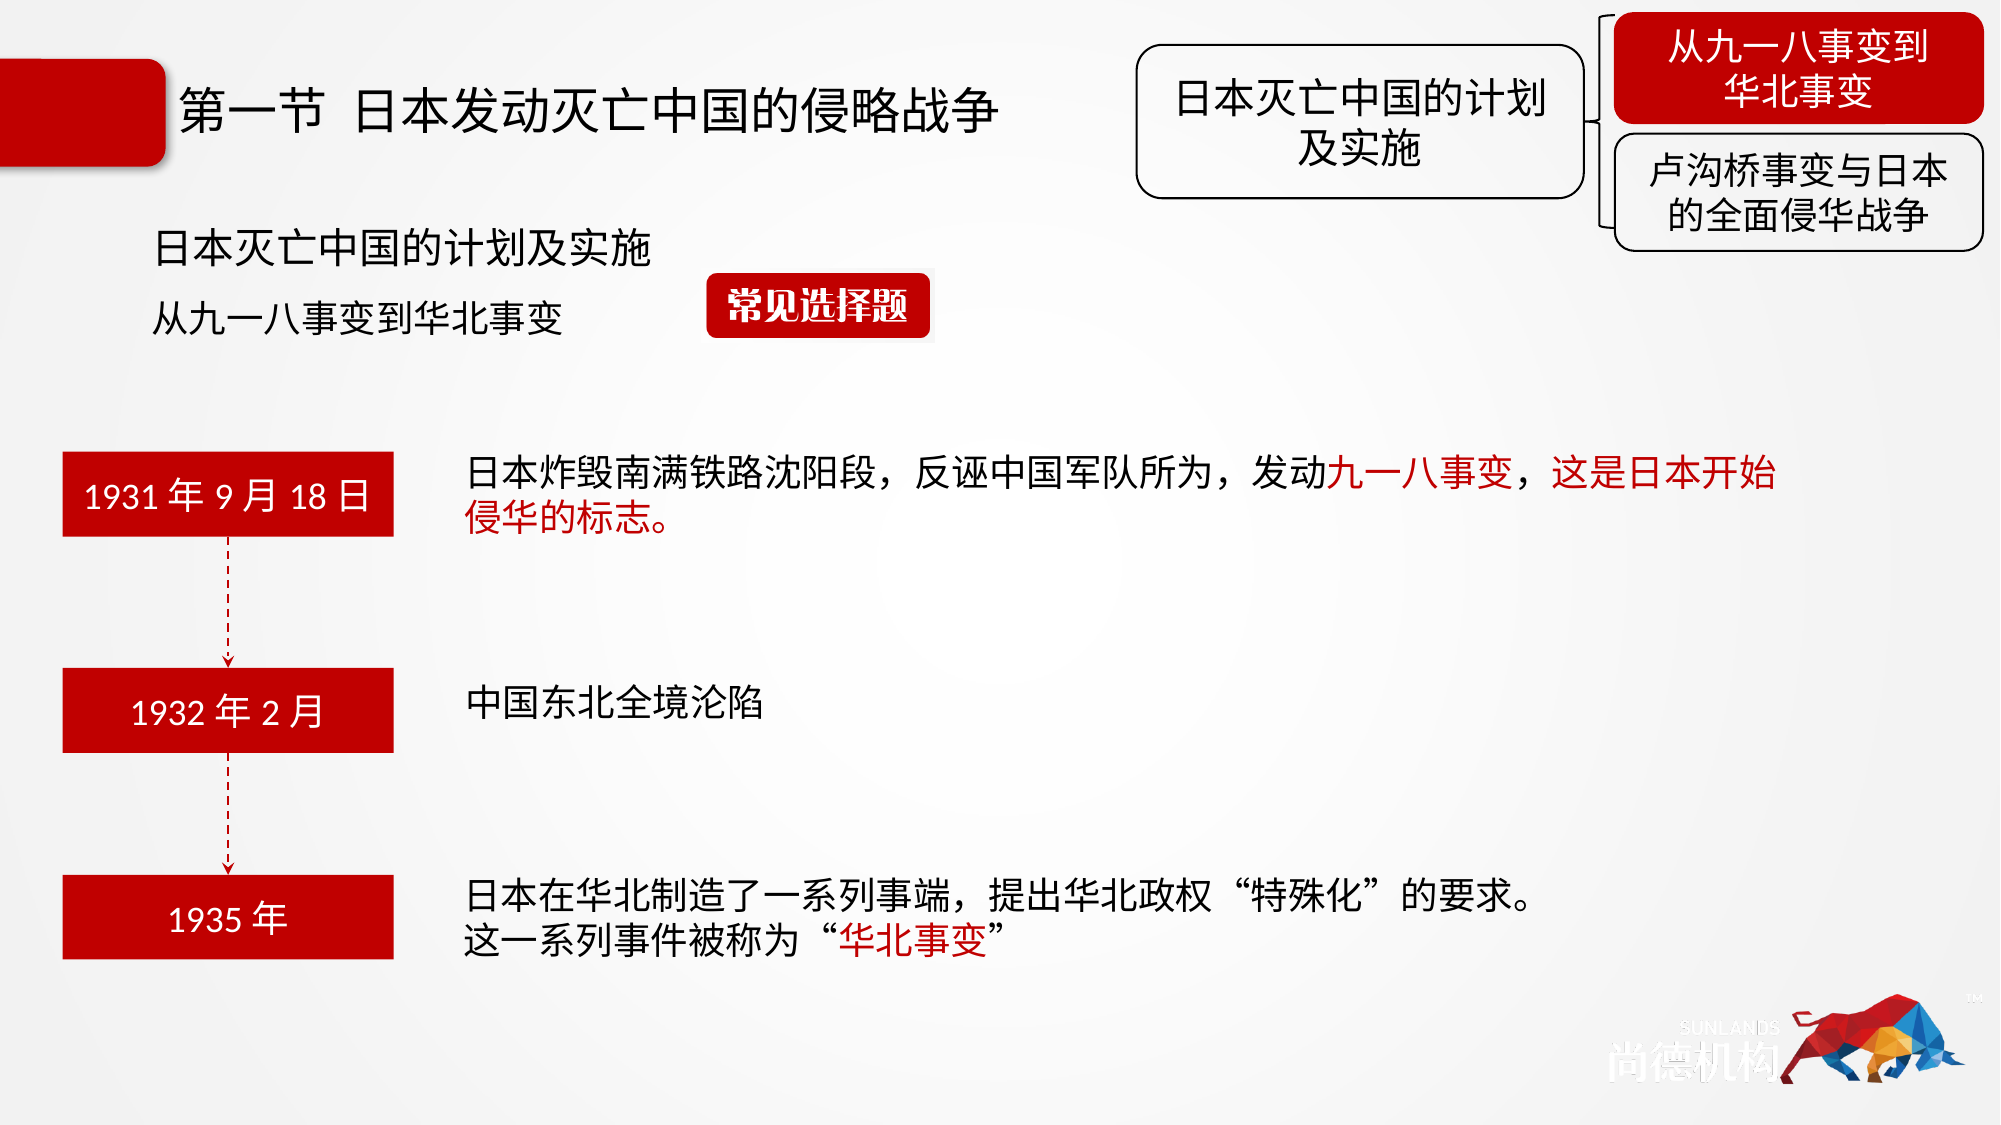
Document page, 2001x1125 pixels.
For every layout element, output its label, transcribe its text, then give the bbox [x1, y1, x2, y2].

picture [0, 0, 2001, 1125]
text_box 日本灭亡中国的计划及实施 从九一八事变到华北事变 [136, 189, 1862, 389]
title 第一节 日本发动灭亡中国的侵略战争 [162, 68, 1135, 158]
text_box 中国东北全境沦陷 [450, 650, 1288, 753]
text_box 1932年2月 [62, 667, 394, 753]
text_box 1935年 [62, 874, 394, 960]
picture [701, 268, 935, 343]
text_box 1931年9月18日 [62, 451, 394, 537]
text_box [1136, 13, 1983, 251]
text_box 日本在华北制造了一系列事端，提出华北政权“特殊化”的要求。 这一系列事件被称为“华北事变” [448, 814, 1780, 1020]
text_box 日本炸毁南满铁路沈阳段，反诬中国军队所为，发动九一八事变，这是日本开始侵华的标志。 [449, 416, 1811, 572]
